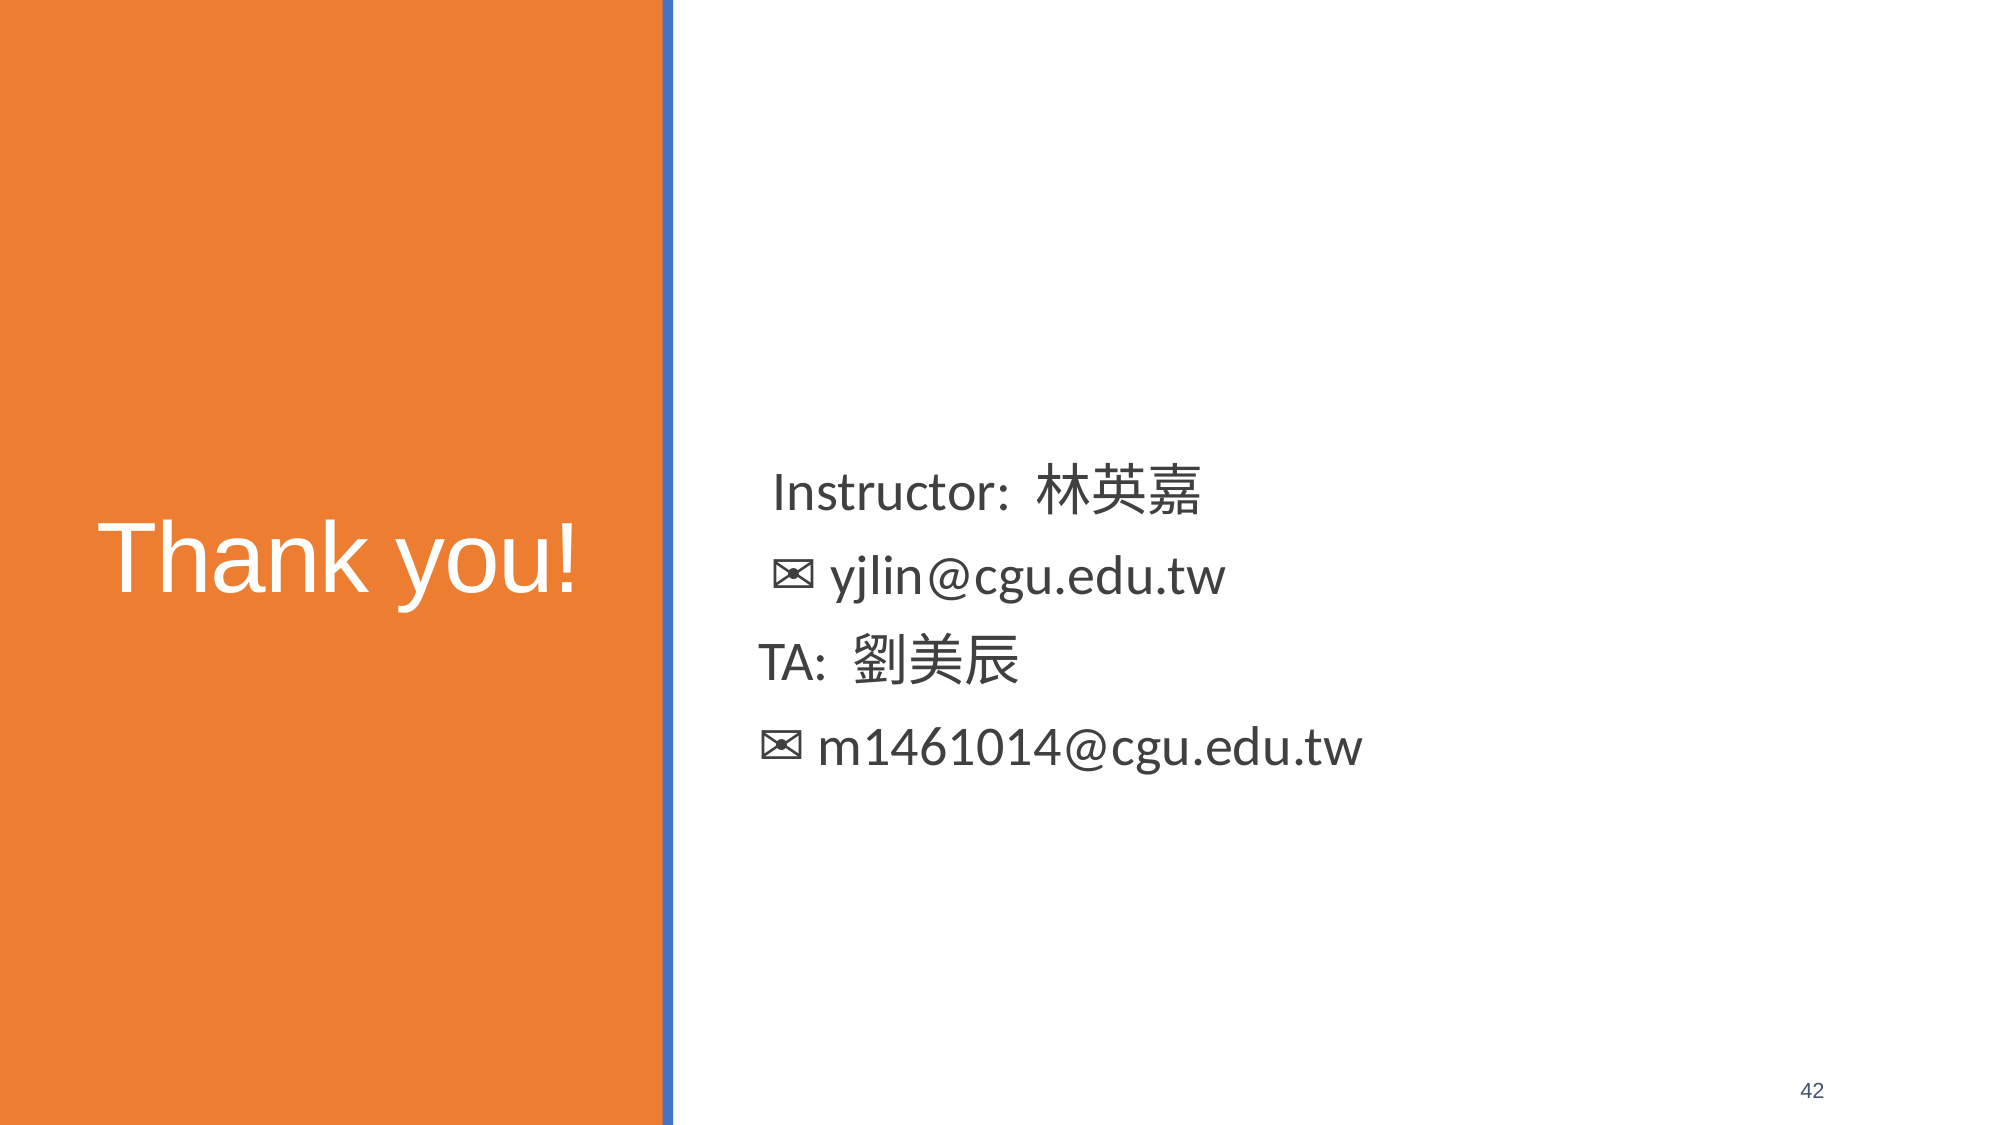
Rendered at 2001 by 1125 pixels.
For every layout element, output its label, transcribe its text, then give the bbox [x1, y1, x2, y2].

slide_number 42 [1624, 1059, 1840, 1120]
title Thank you! [81, 502, 607, 623]
list Instructor: 林英嘉 ✉️ yjlin@cgu.edu.tw TA: 劉美辰 ✉️ m1461014@cgu.edu.tw [758, 454, 1426, 791]
